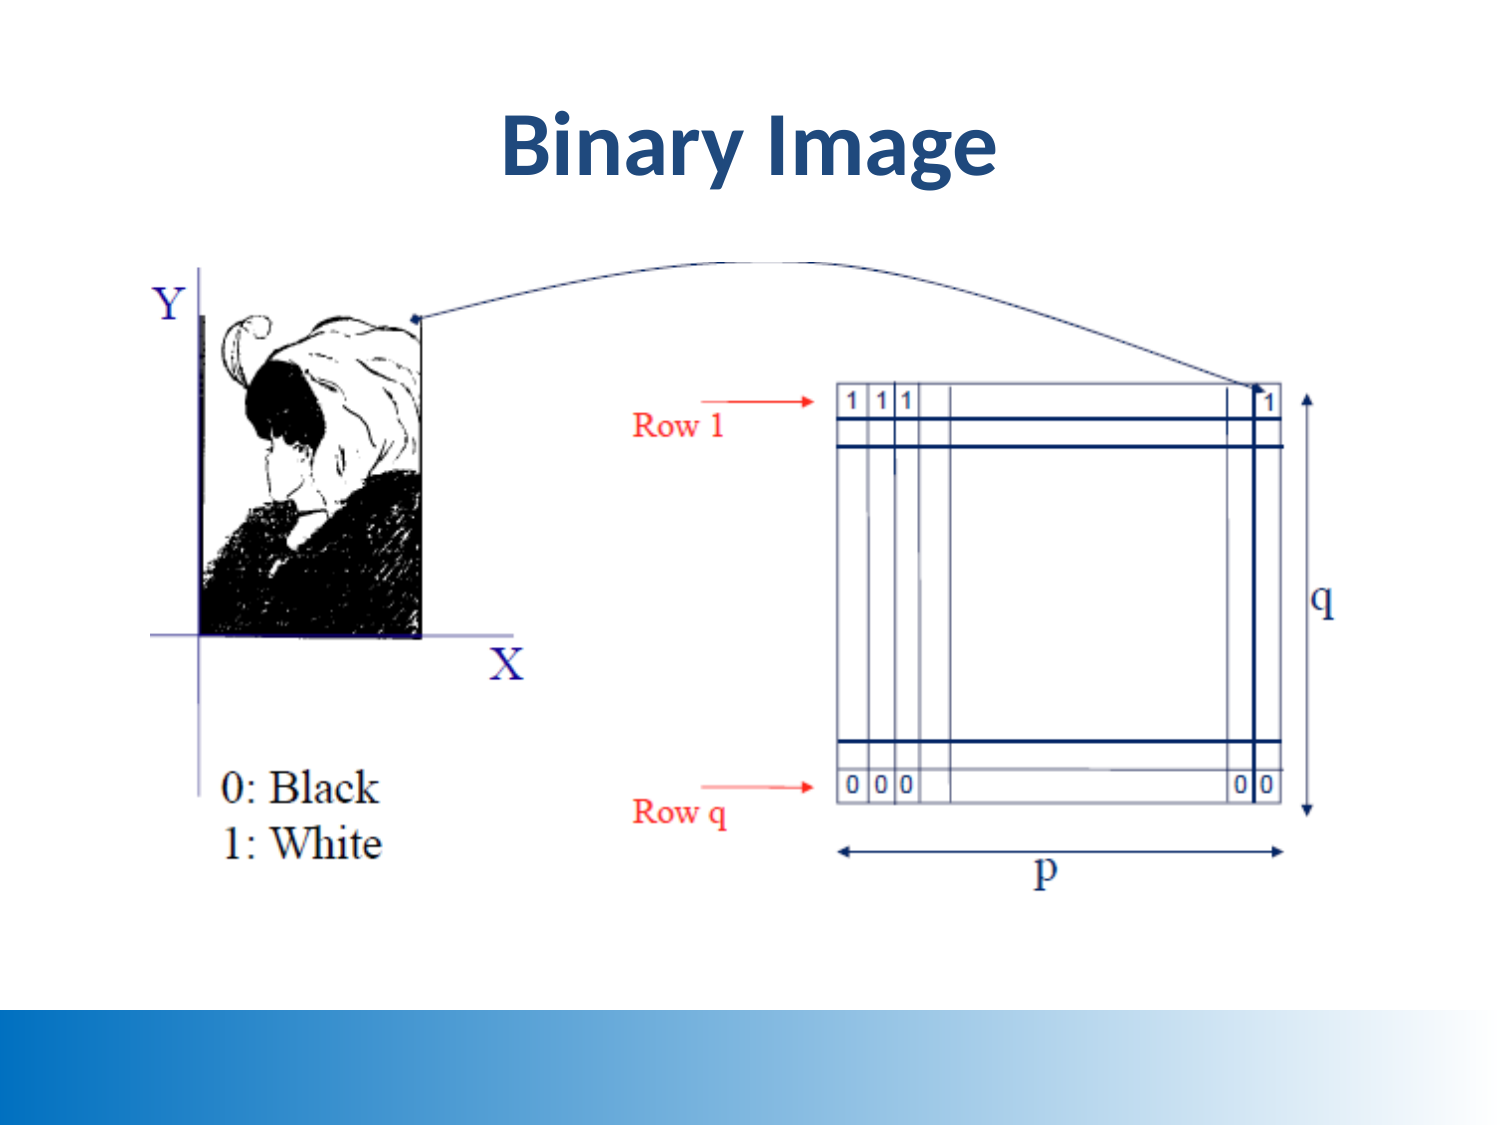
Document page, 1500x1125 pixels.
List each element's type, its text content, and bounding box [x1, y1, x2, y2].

picture [149, 262, 1346, 926]
title Binary Image [75, 45, 1425, 233]
slide_number 2 [1074, 1042, 1425, 1103]
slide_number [75, 1042, 425, 1103]
text_box [0, 1008, 1500, 1125]
